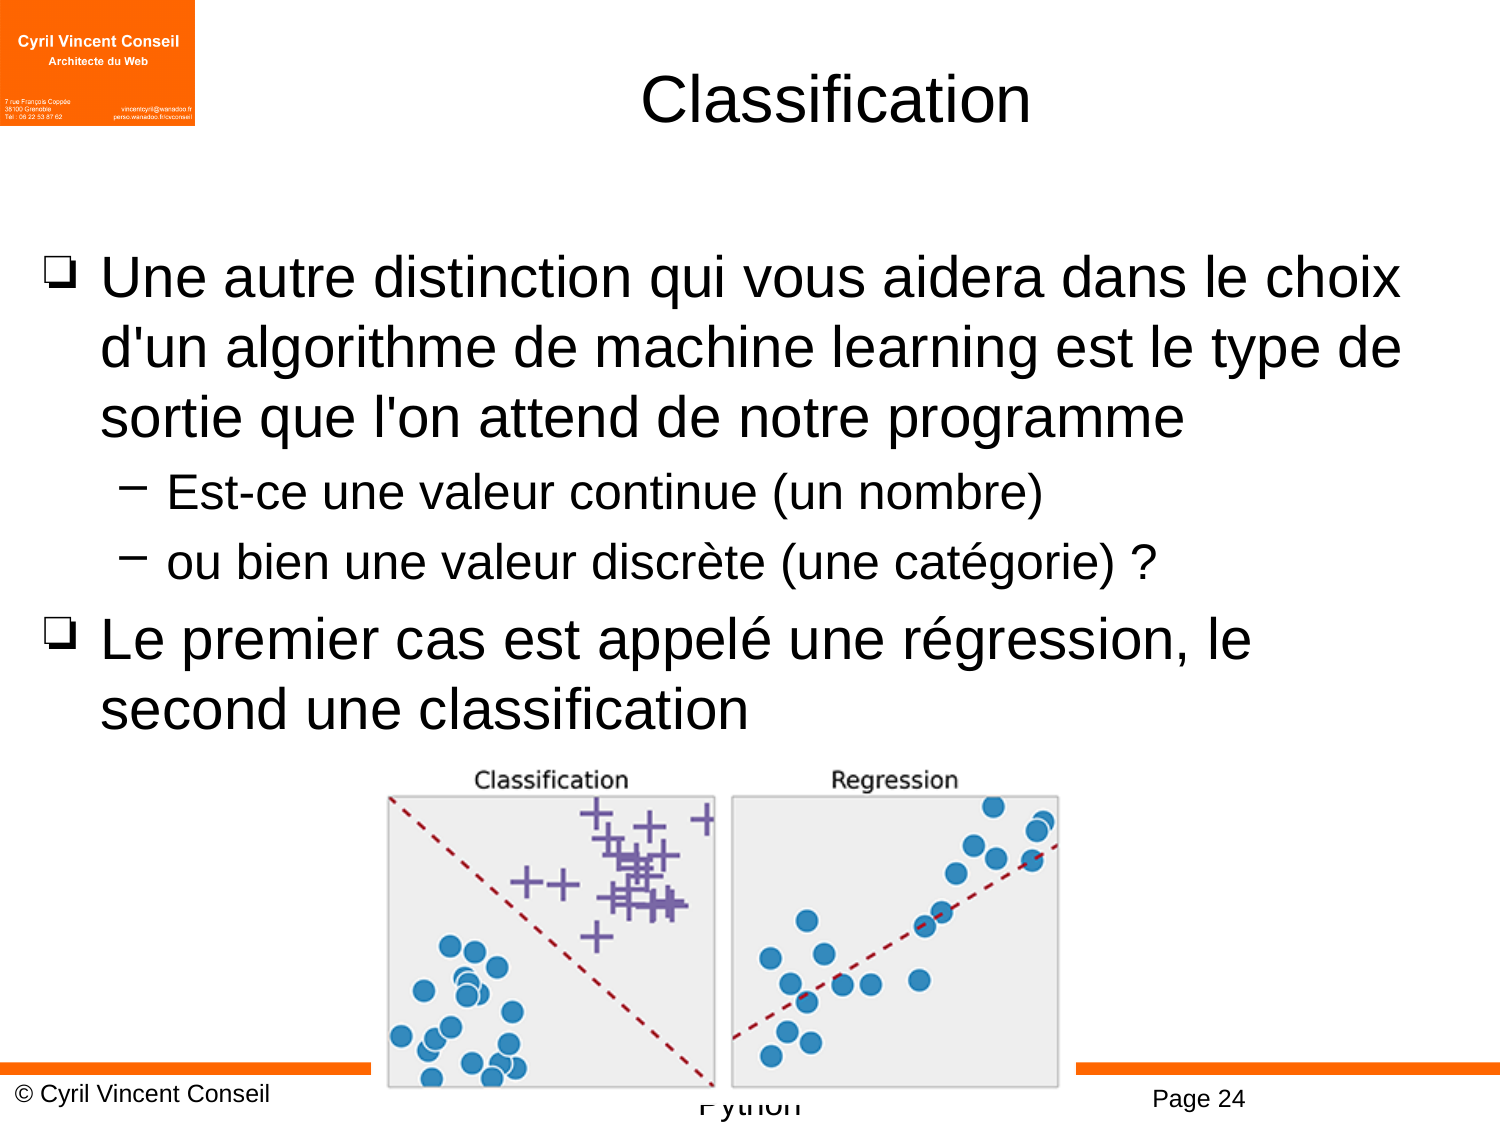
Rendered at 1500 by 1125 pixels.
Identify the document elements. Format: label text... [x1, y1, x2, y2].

picture [371, 752, 1076, 1106]
title Classification [194, 2, 1480, 190]
picture [0, 0, 195, 126]
list Une autre distinction qui vous aidera dans le choix d'un algorithme de machine learning est le type de sortie que l'on attend de notre programme Est-ce une valeur continue (un nombre) ou bien une valeur discrète (une catégorie) ? Le premier cas est appelé une régression, le second une classification [29, 231, 1468, 1059]
